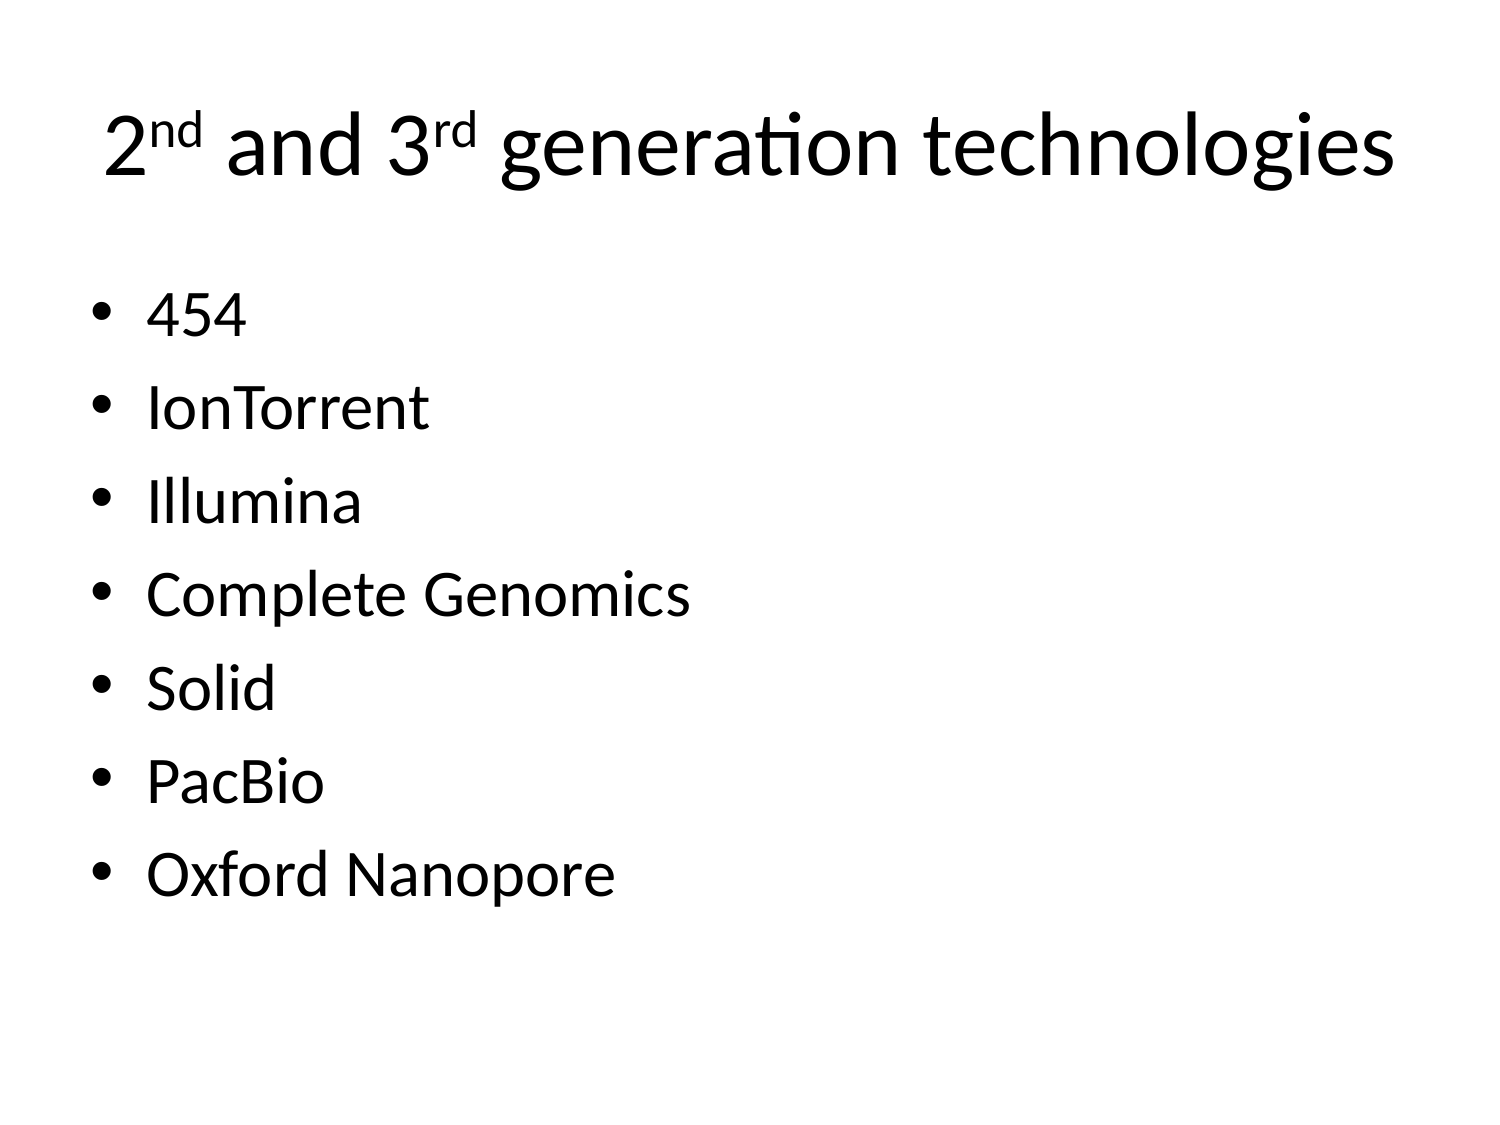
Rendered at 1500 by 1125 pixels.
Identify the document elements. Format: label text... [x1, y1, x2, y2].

title 2nd and 3rd generation technologies [75, 45, 1425, 233]
list 454 IonTorrent Illumina Complete Genomics Solid PacBio Oxford Nanopore [75, 262, 1425, 1005]
